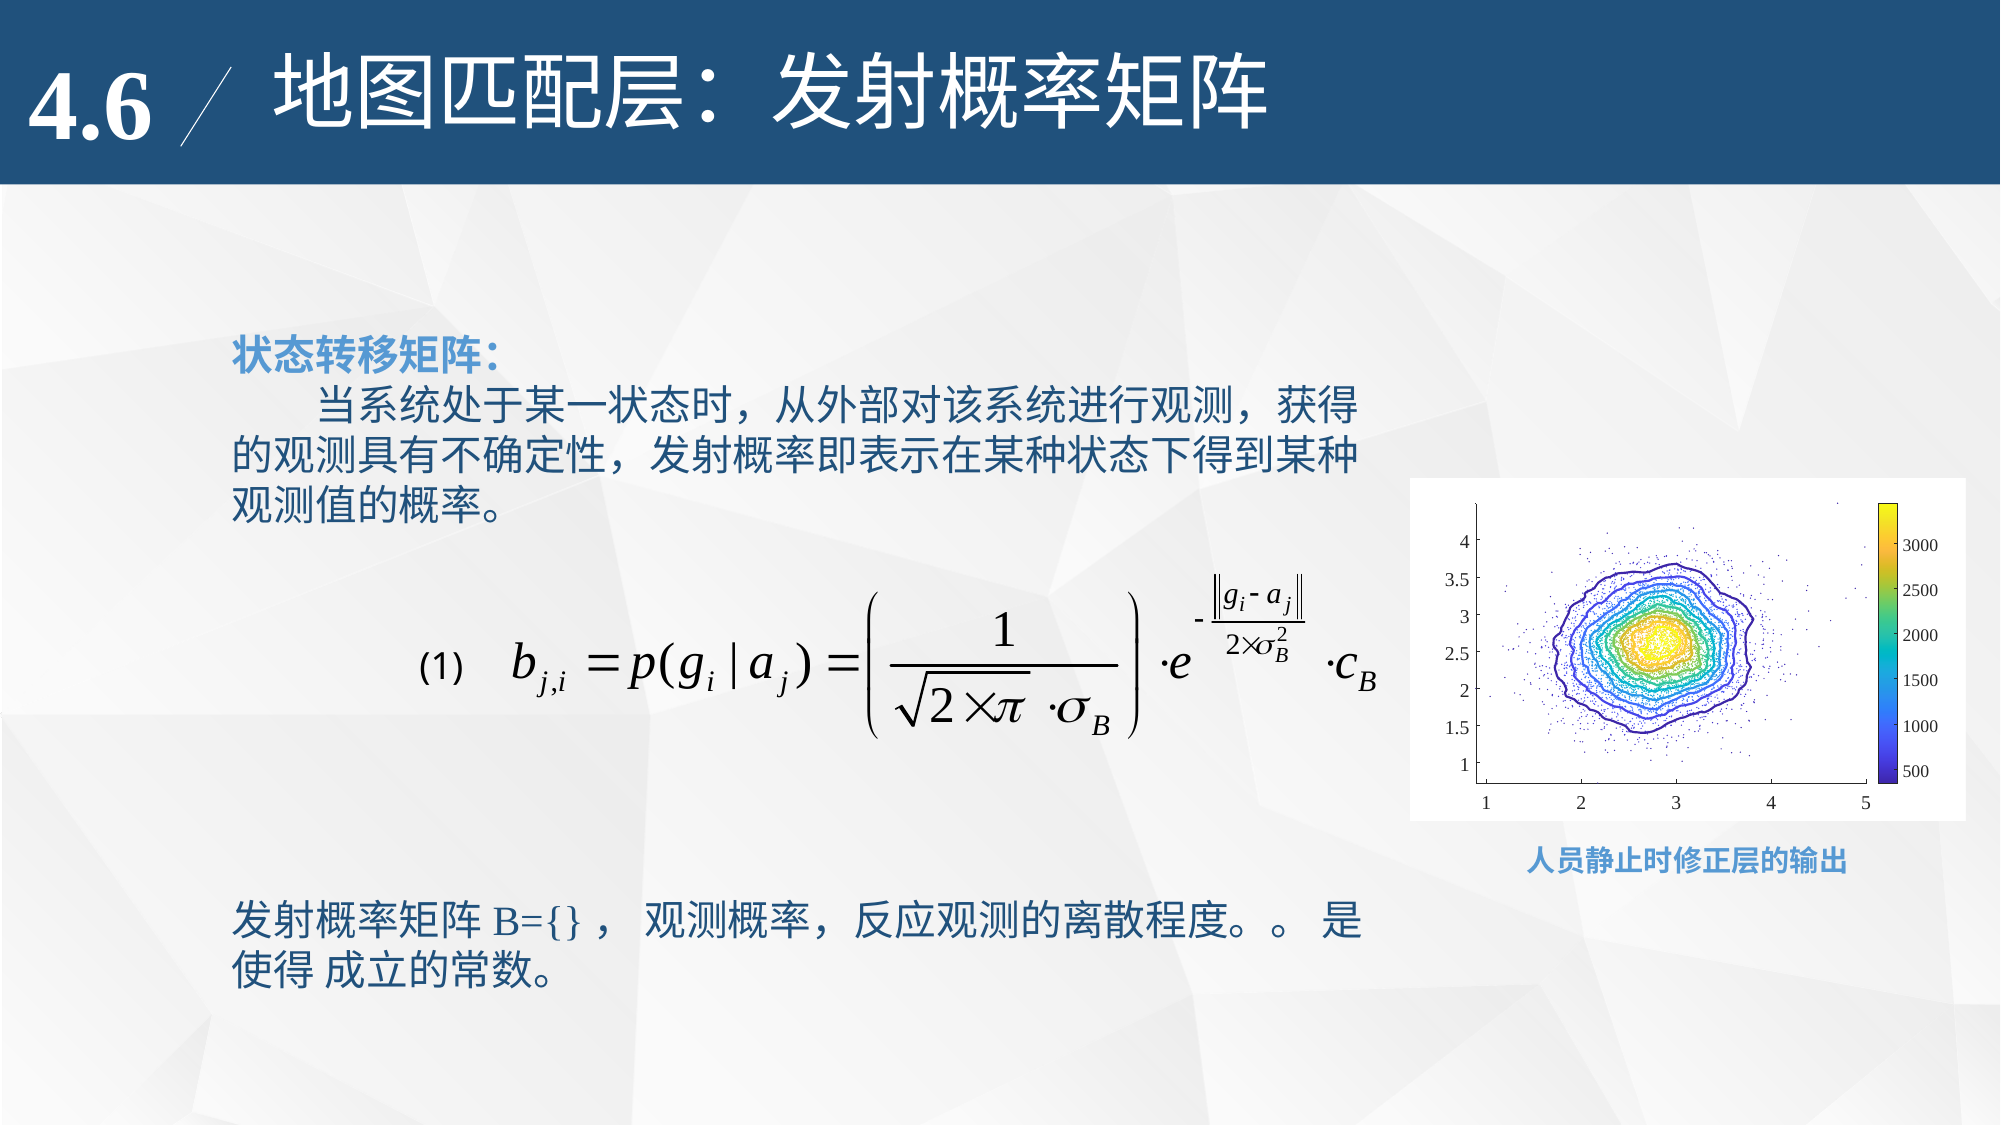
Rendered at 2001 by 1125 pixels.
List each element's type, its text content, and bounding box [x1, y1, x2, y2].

text_box (1) [404, 634, 479, 695]
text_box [504, 562, 1386, 752]
text_box 人员静止时修正层的输出 [1512, 835, 1864, 885]
list 地图匹配层：发射概率矩阵 [217, 42, 1318, 125]
list 4.6 [13, 45, 218, 212]
picture [0, 0, 2001, 1125]
